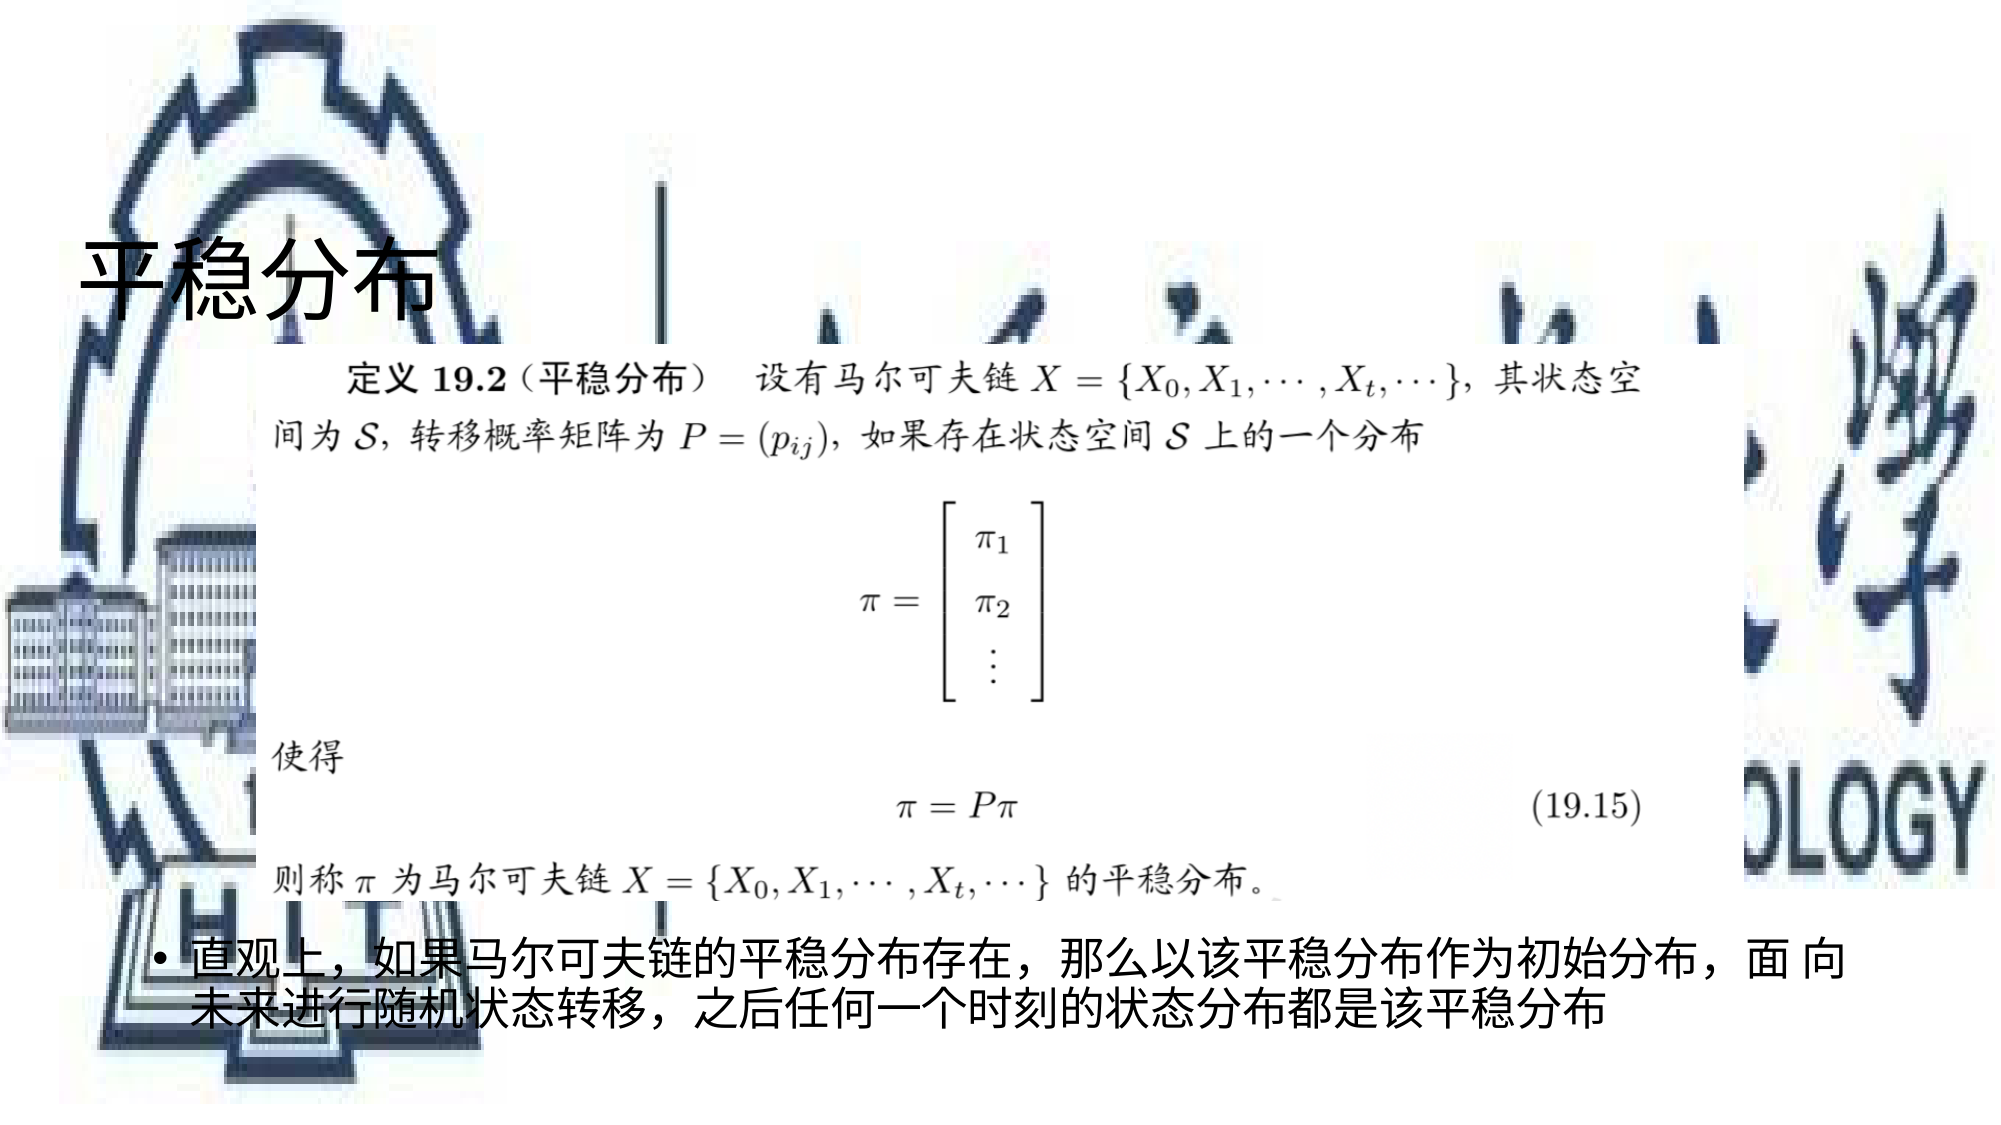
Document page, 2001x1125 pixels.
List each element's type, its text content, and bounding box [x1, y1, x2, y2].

list 直观上，如果马尔可夫链的平稳分布存在，那么以该平稳分布作为初始分布，面 向未来进行随机状态转移，之后任何一个时刻的状态分布都是该平稳分布 [137, 360, 1863, 1075]
picture [0, 0, 2001, 1125]
title 平稳分布 [61, 175, 1787, 393]
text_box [256, 344, 1744, 901]
